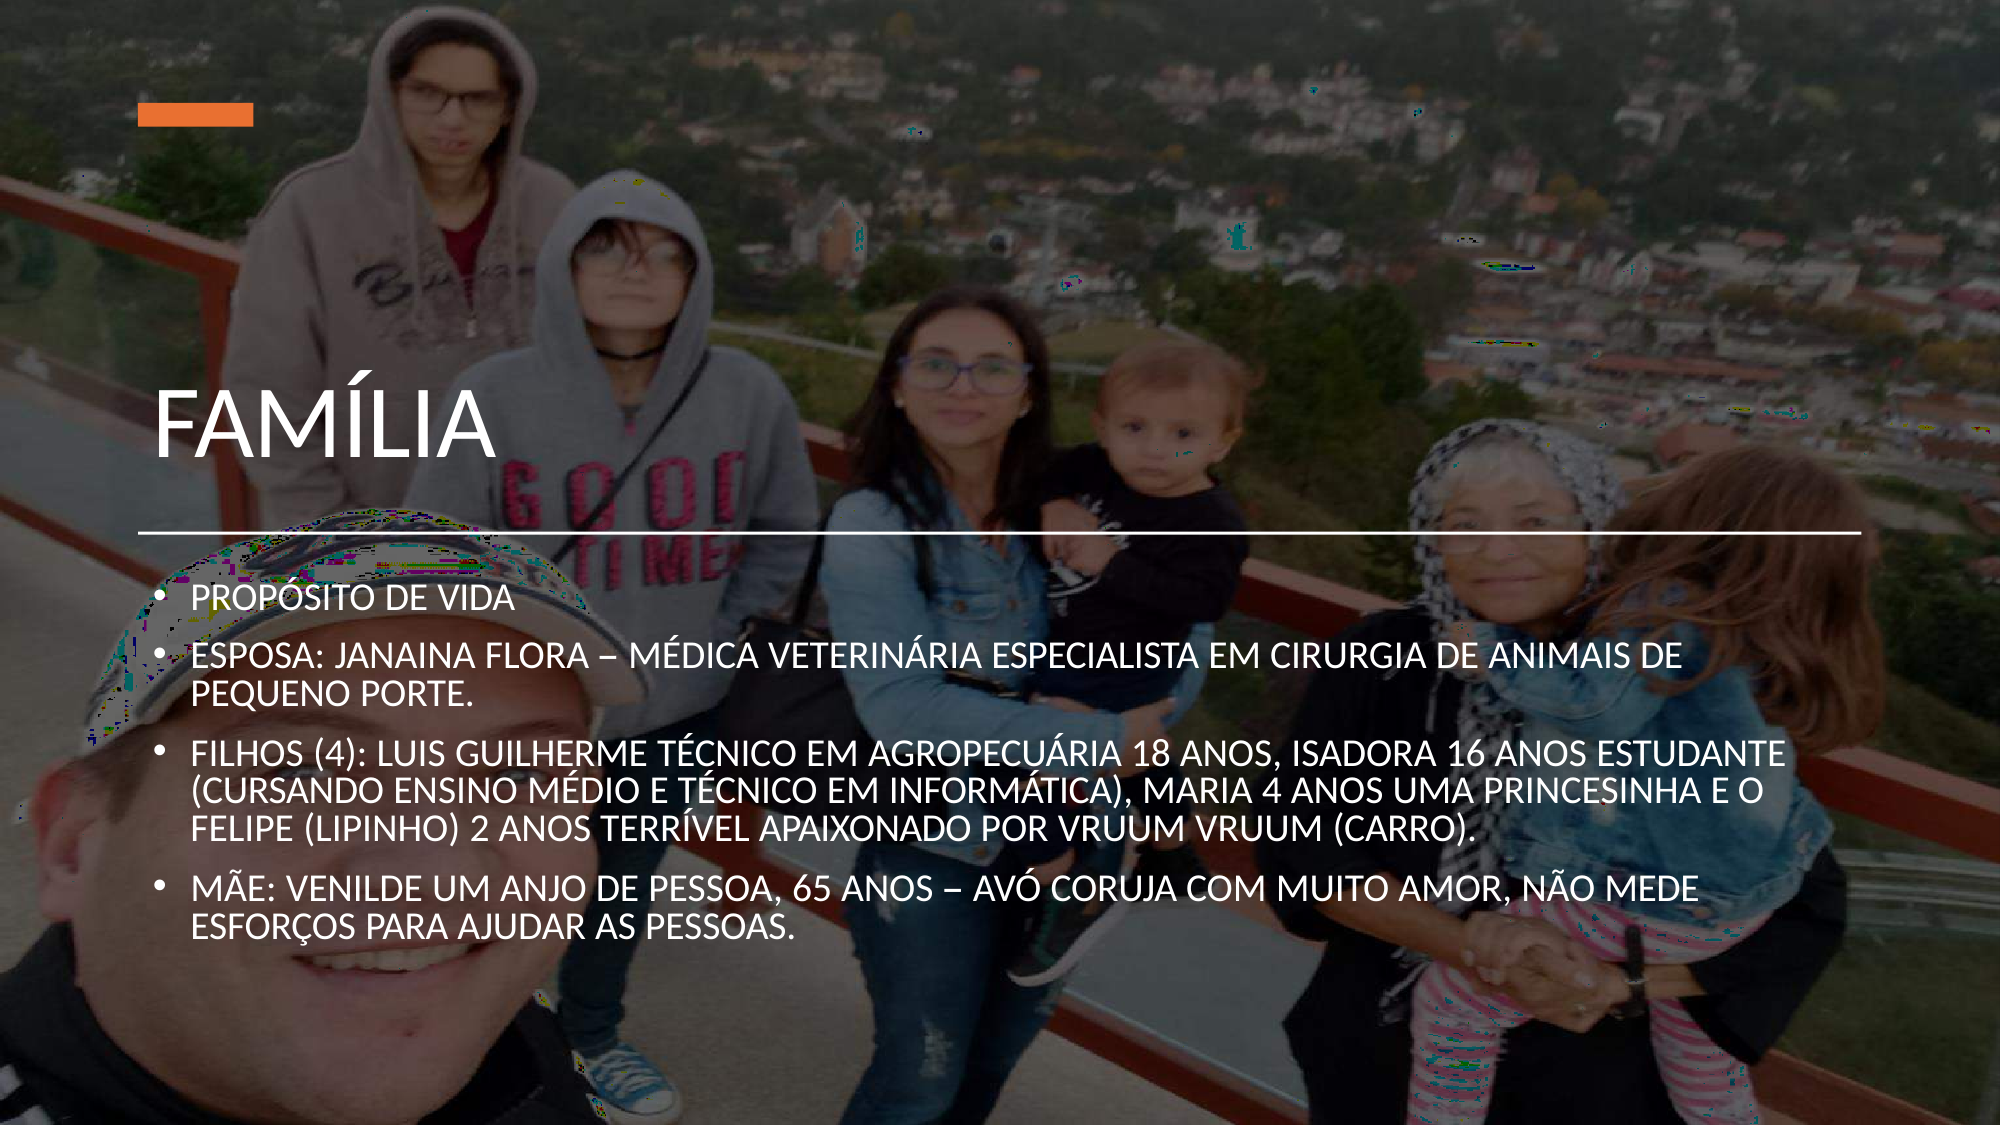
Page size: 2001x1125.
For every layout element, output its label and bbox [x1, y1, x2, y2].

picture [0, 0, 2000, 1125]
text_box [137, 102, 1862, 536]
